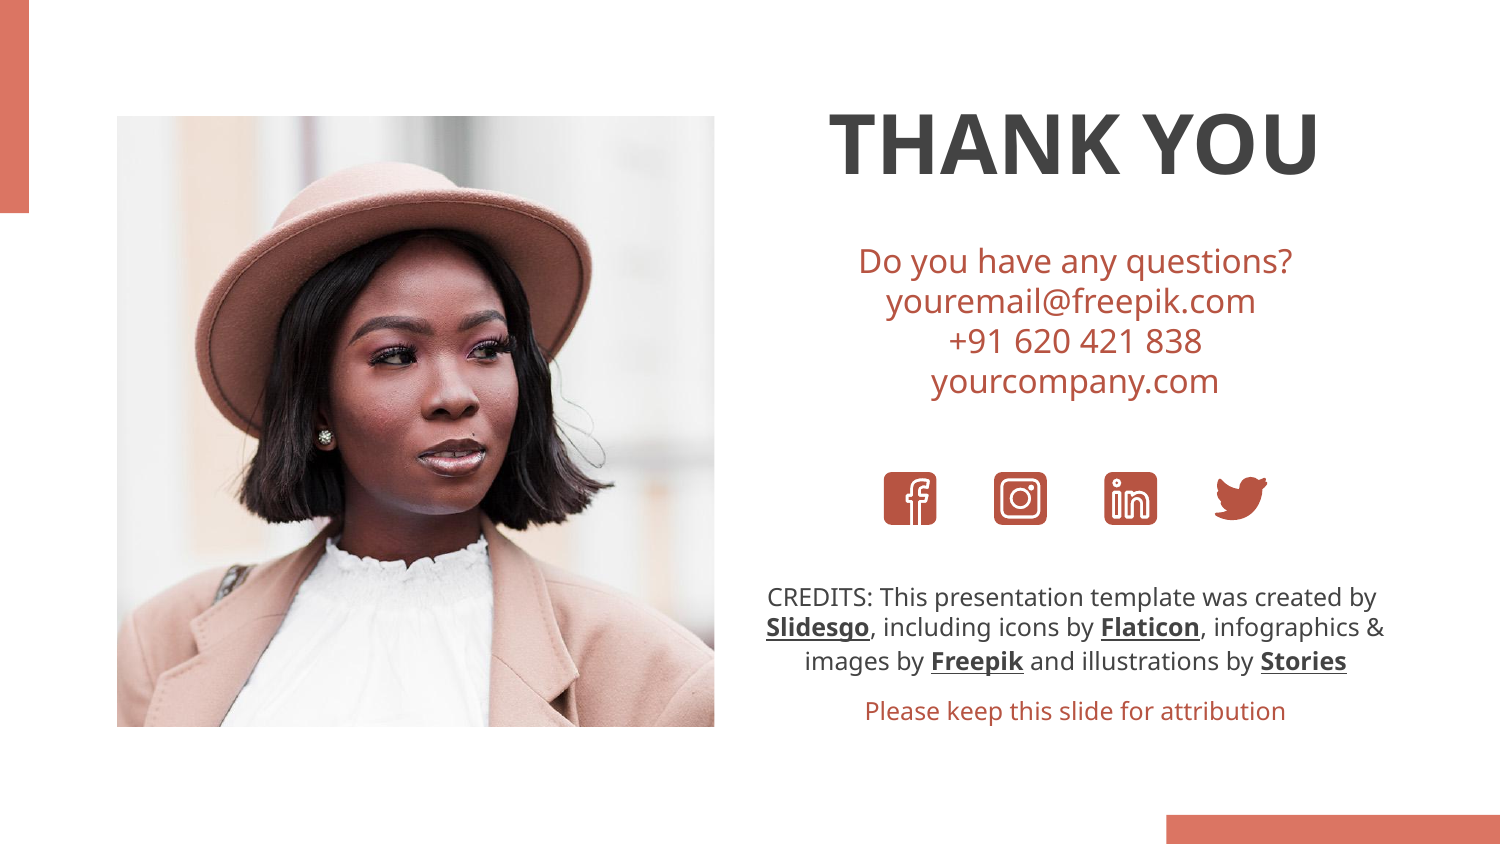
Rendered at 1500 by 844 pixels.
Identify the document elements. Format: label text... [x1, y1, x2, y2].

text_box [883, 471, 937, 526]
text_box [1104, 471, 1158, 526]
picture [116, 116, 715, 727]
text_box [1214, 476, 1268, 521]
text_box Please keep this slide for attribution [750, 680, 1402, 749]
subtitle Do you have any questions? youremail@freepik.com +91 620 421 838 yourcompany.com [750, 226, 1402, 425]
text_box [993, 471, 1048, 526]
title THANK YOU [750, 75, 1402, 226]
